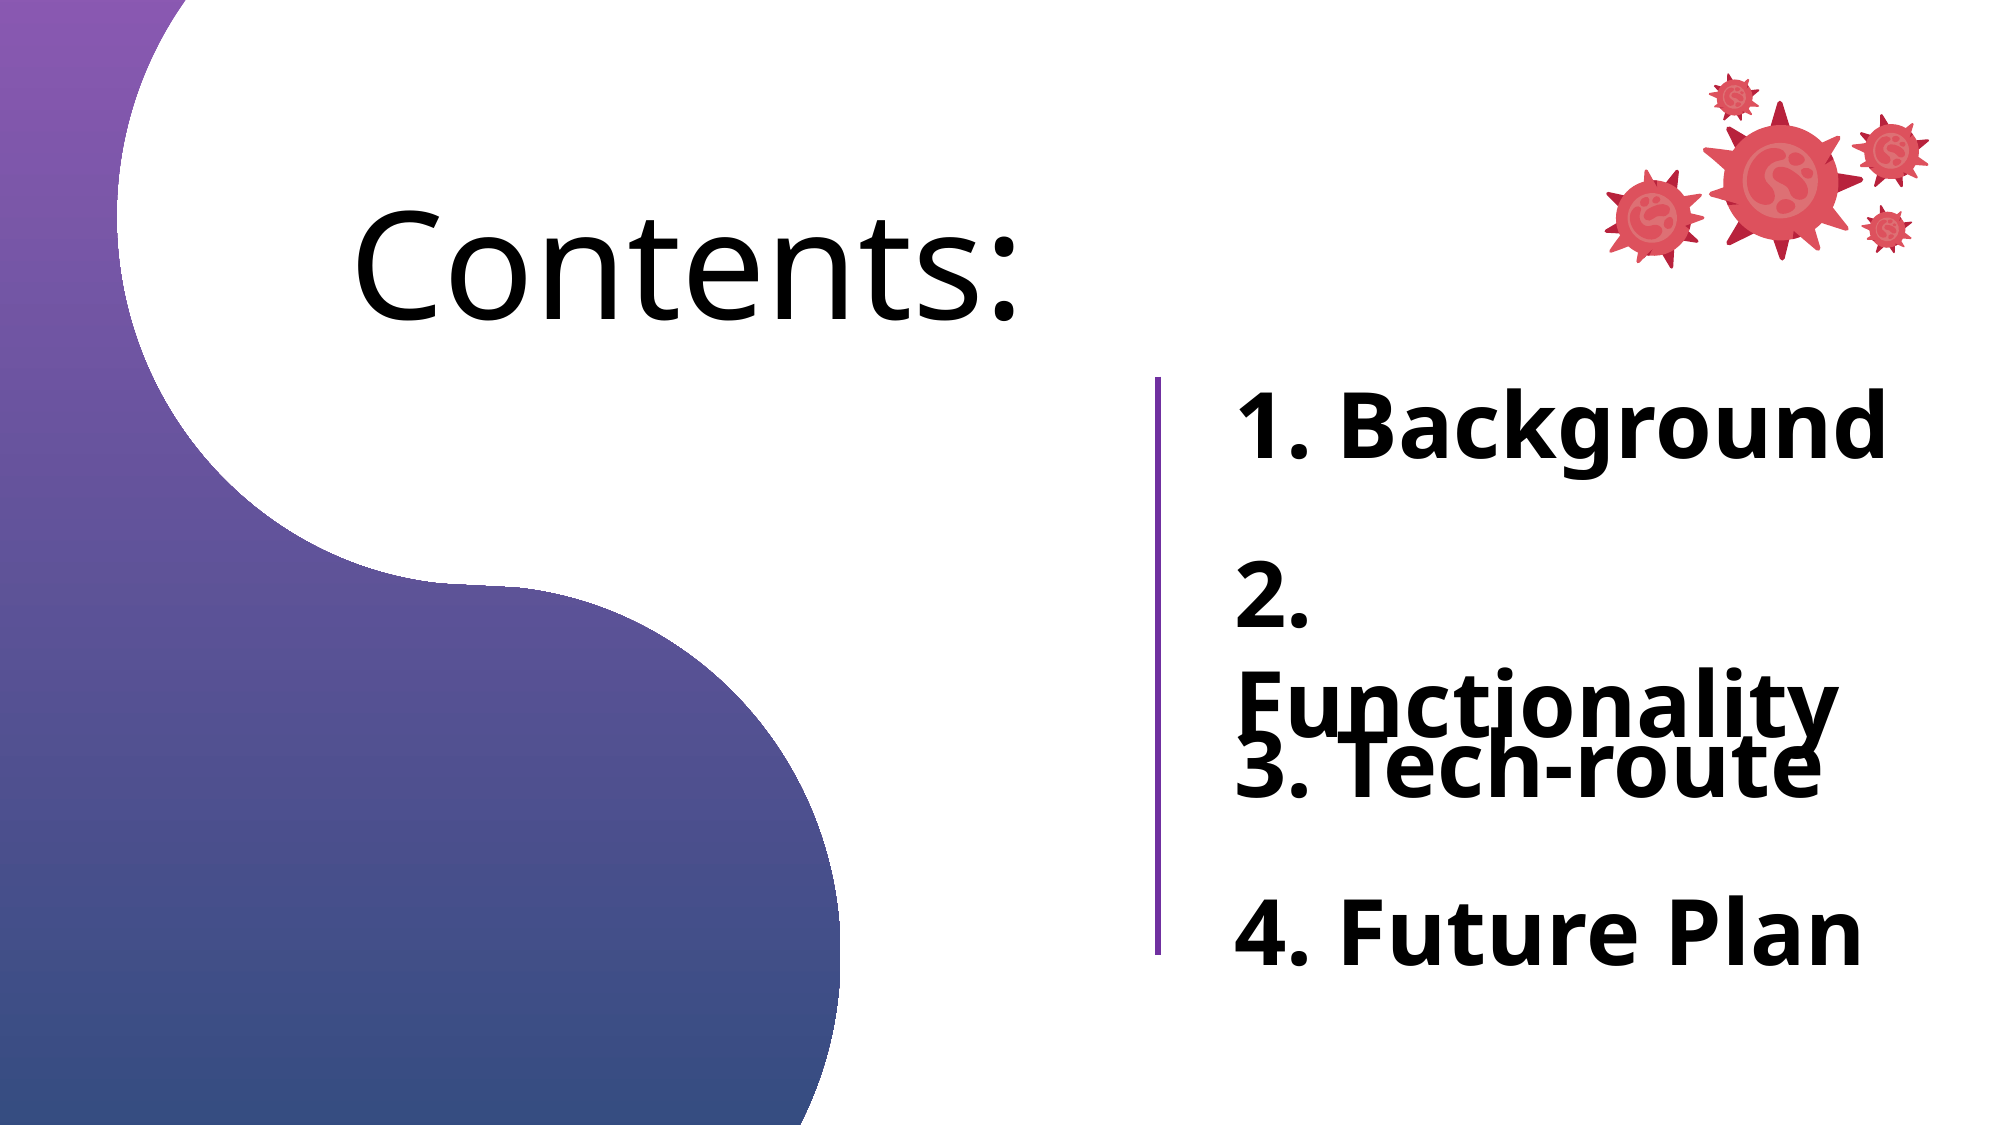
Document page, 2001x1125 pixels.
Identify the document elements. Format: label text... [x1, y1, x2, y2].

text_box 1. Background [1219, 359, 1907, 485]
text_box 3. Tech-route [1219, 698, 1907, 823]
text_box [0, 0, 842, 1125]
text_box 4. Future Plan [1219, 866, 1907, 992]
text_box 2. Functionality [1219, 528, 1907, 698]
text_box Contents: [334, 162, 1281, 358]
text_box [1604, 72, 1930, 270]
